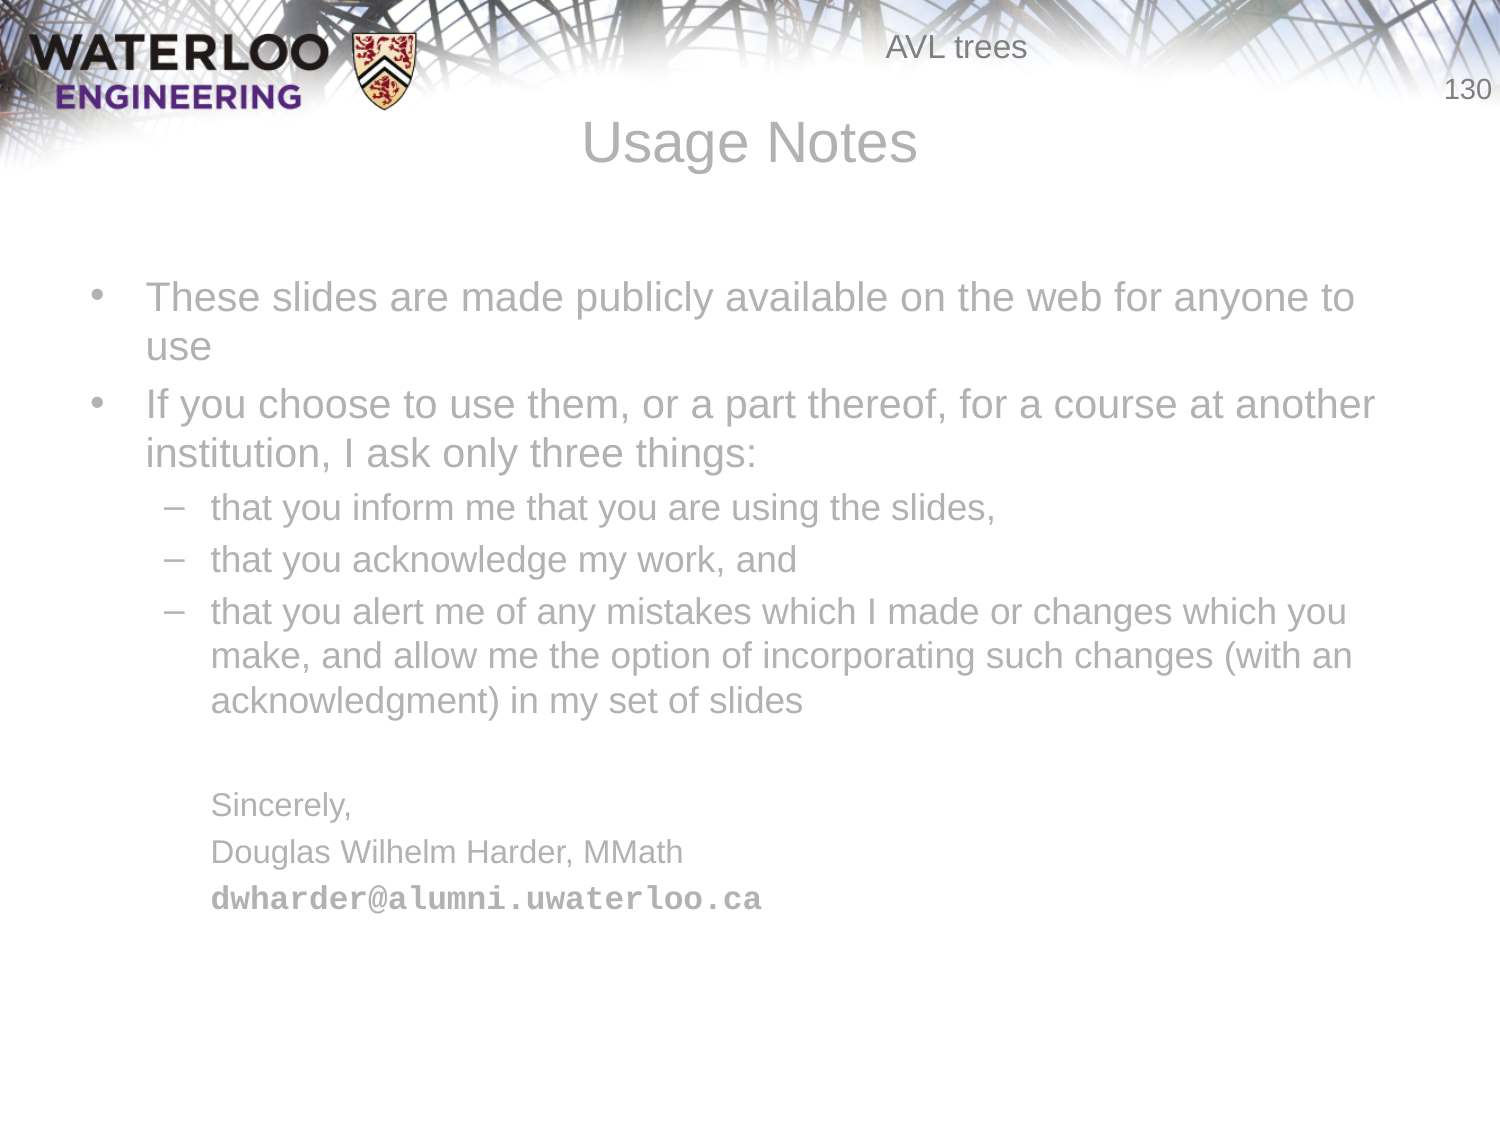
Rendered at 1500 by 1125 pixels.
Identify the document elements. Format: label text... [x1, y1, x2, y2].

picture [0, 0, 1500, 1125]
title Usage Notes [74, 44, 1426, 233]
list These slides are made publicly available on the web for anyone to use If you choose to use them, or a part thereof, for a course at another institution, I ask only three things: that you inform me that you are using the slides, that you acknowledge my work, and that you alert me of any mistakes which I made or changes which you make, and allow me the option of incorporating such changes (with an acknowledgment) in my set of slides Sincerely, Douglas Wilhelm Harder, MMath dwharder@alumni.uwaterloo.ca [74, 262, 1426, 1006]
